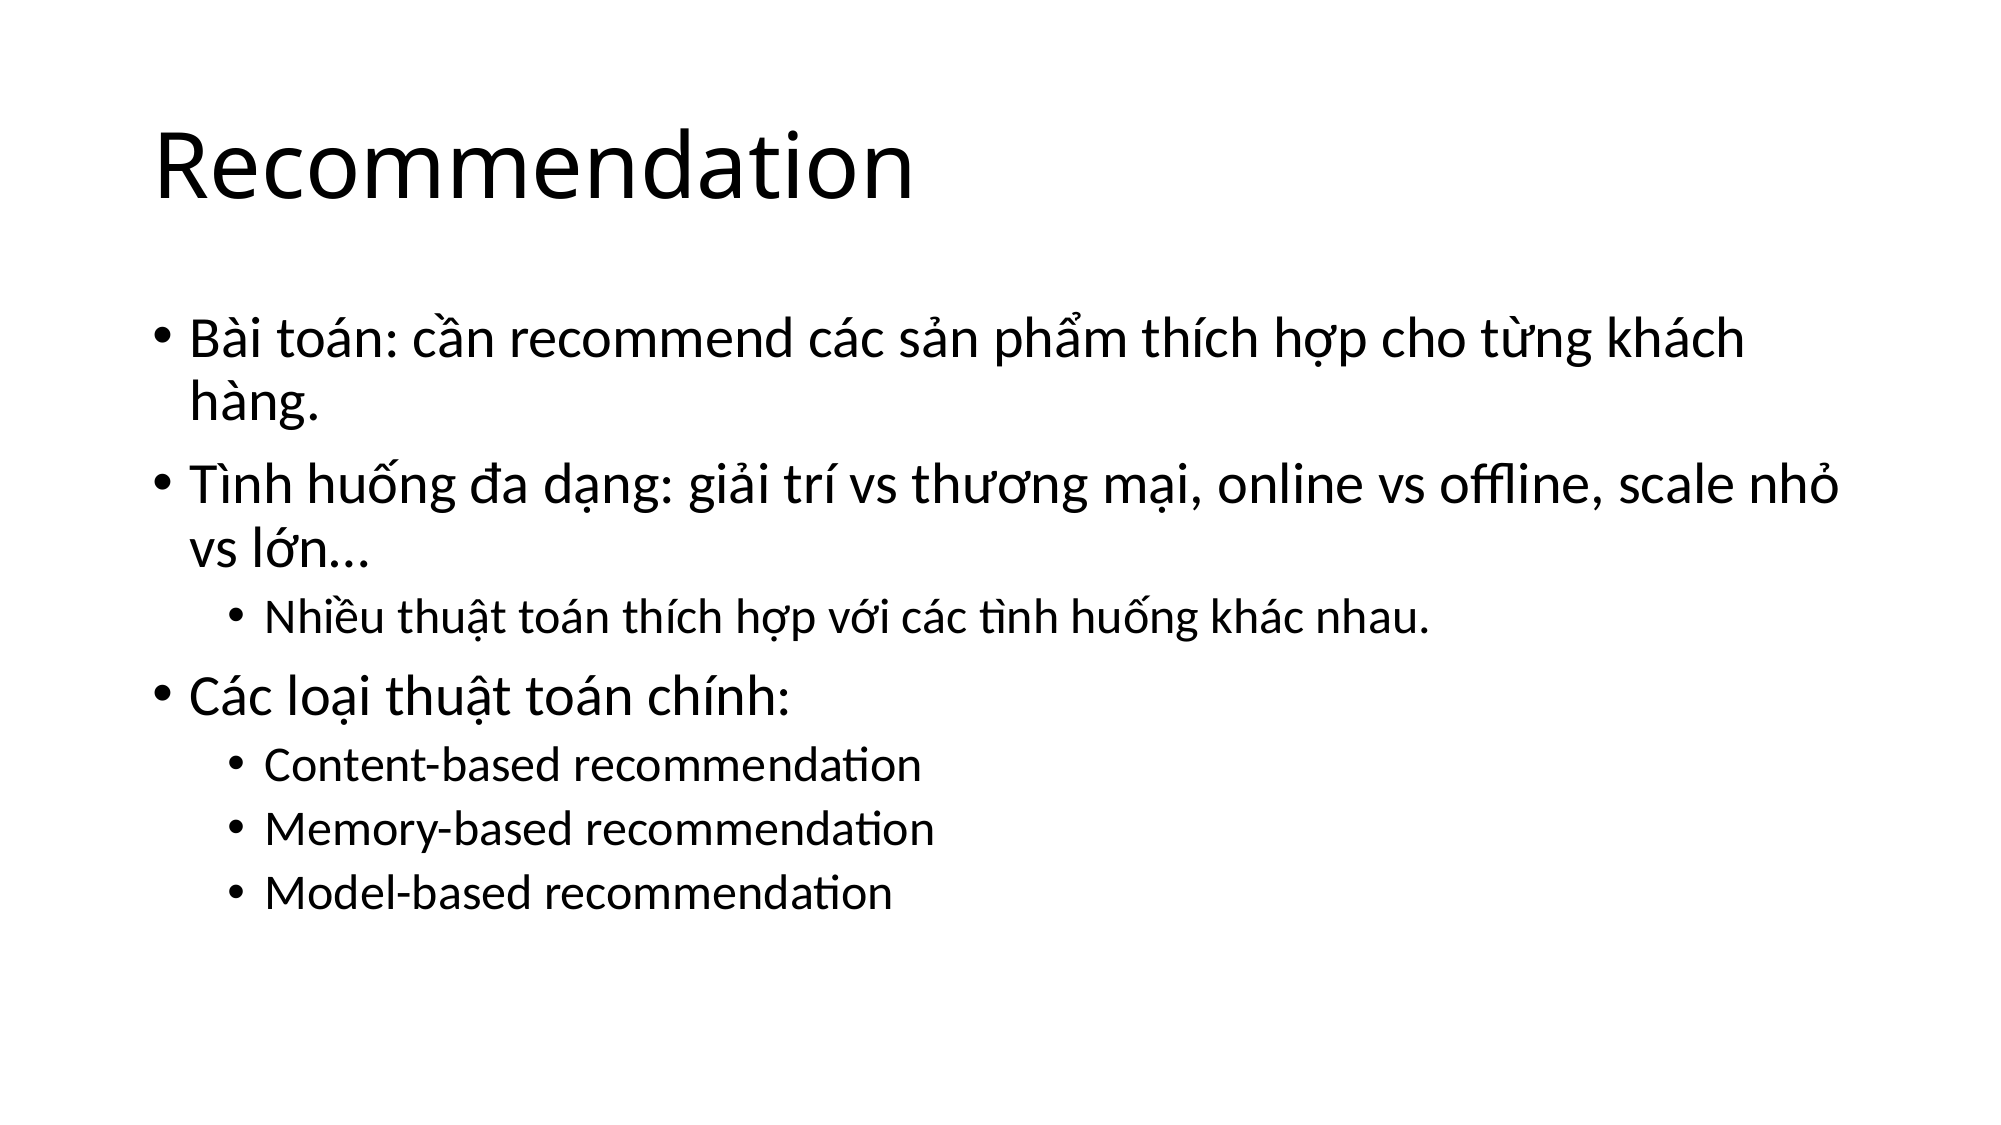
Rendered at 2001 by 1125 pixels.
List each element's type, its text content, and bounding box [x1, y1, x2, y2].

list Bài toán: cần recommend các sản phẩm thích hợp cho từng khách hàng. Tình huống đa dạng: giải trí vs thương mại, online vs offline, scale nhỏ vs lớn… Nhiều thuật toán thích hợp với các tình huống khác nhau. Các loại thuật toán chính: Content-based recommendation Memory-based recommendation Model-based recommendation [137, 299, 1863, 1014]
title Recommendation [137, 59, 1863, 278]
